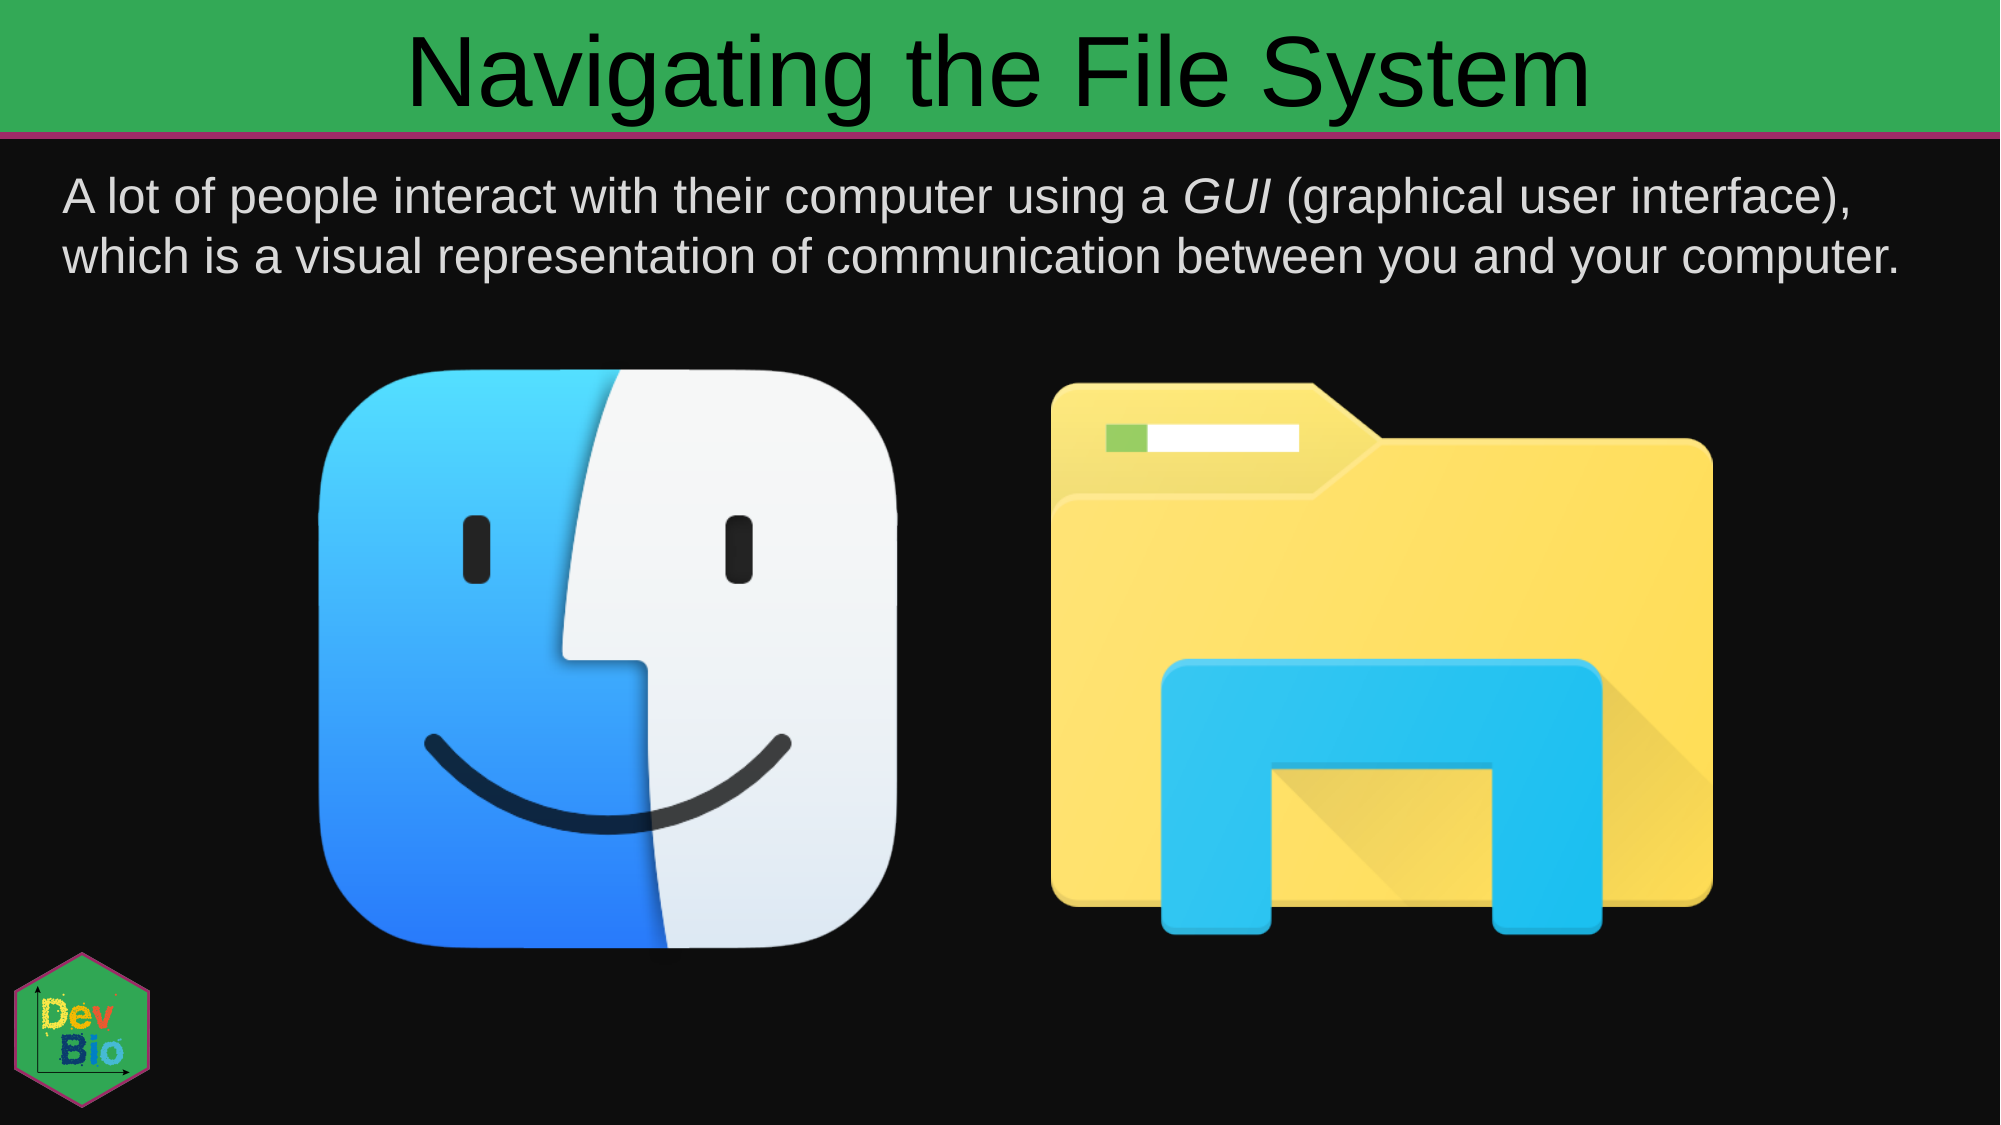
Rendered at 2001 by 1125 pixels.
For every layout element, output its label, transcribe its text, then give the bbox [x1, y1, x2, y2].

picture [14, 951, 150, 1108]
picture [1051, 328, 1713, 990]
title Navigating the File System [0, 0, 2000, 132]
text_box A lot of people interact with their computer using a GUI (graphical user interface), which is a visual representation of communication between you and your computer. [47, 156, 1963, 291]
picture [277, 328, 939, 990]
